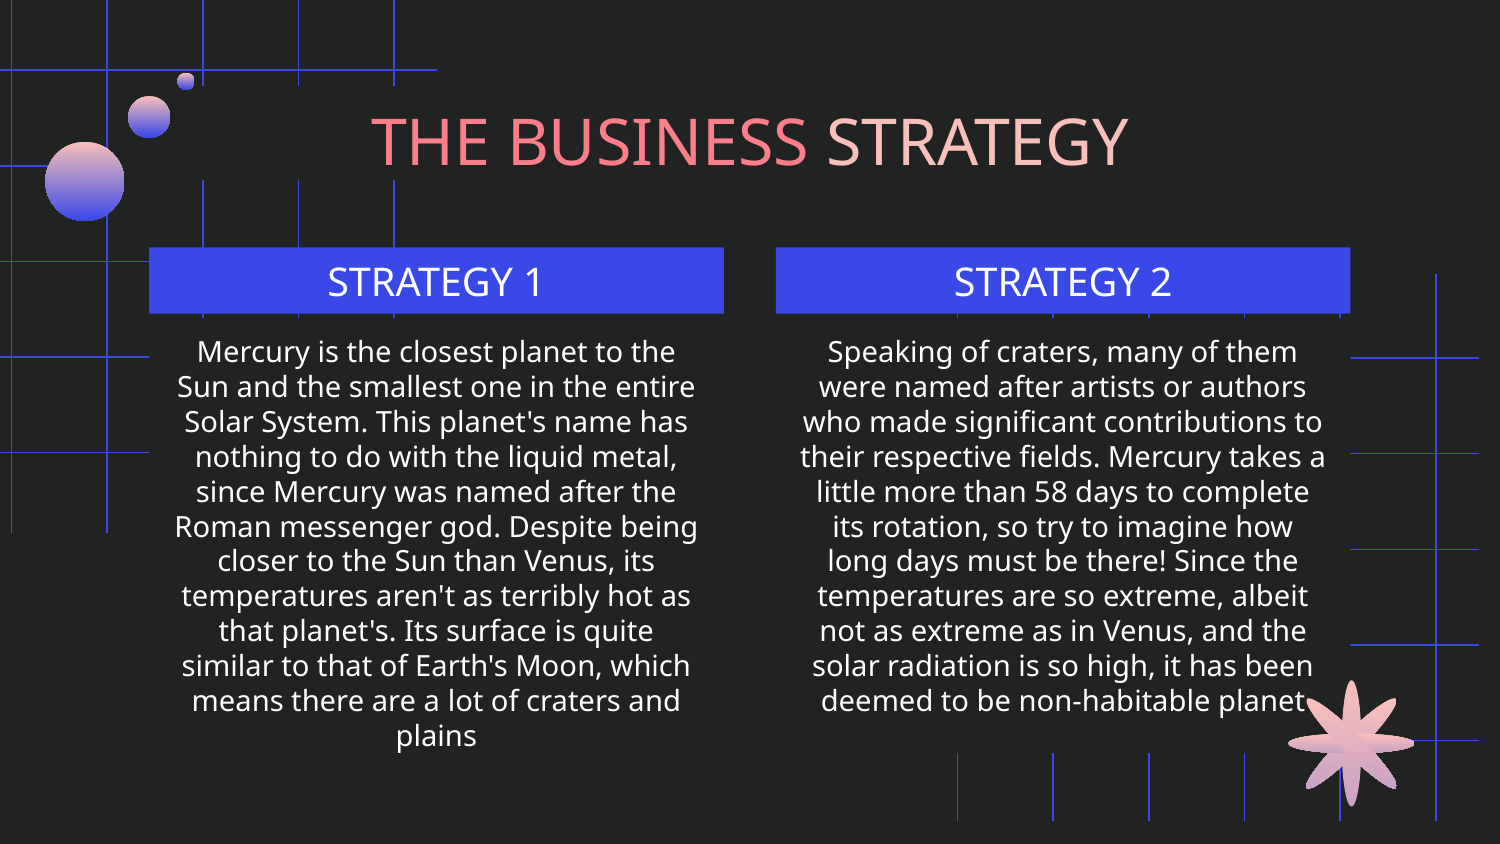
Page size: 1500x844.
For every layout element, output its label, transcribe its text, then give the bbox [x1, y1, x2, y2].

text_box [41, 72, 195, 222]
subtitle Mercury is the closest planet to the Sun and the smallest one in the entire Solar System. This planet's name has nothing to do with the liquid metal, since Mercury was named after the Roman messenger god. Despite being closer to the Sun than Venus, its temperatures aren't as terribly hot as that planet's. Its surface is quite similar to that of Earth's Moon, which means there are a lot of craters and plains [149, 318, 724, 754]
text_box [1288, 680, 1415, 807]
title THE BUSINESS STRATEGY [200, 86, 1382, 181]
title STRATEGY 1 [149, 247, 724, 314]
title STRATEGY 2 [775, 247, 1351, 314]
subtitle Speaking of craters, many of them were named after artists or authors who made significant contributions to their respective fields. Mercury takes a little more than 58 days to complete its rotation, so try to imagine how long days must be there! Since the temperatures are so extreme, albeit not as extreme as in Venus, and the solar radiation is so high, it has been deemed to be non-habitable planet [775, 318, 1351, 754]
